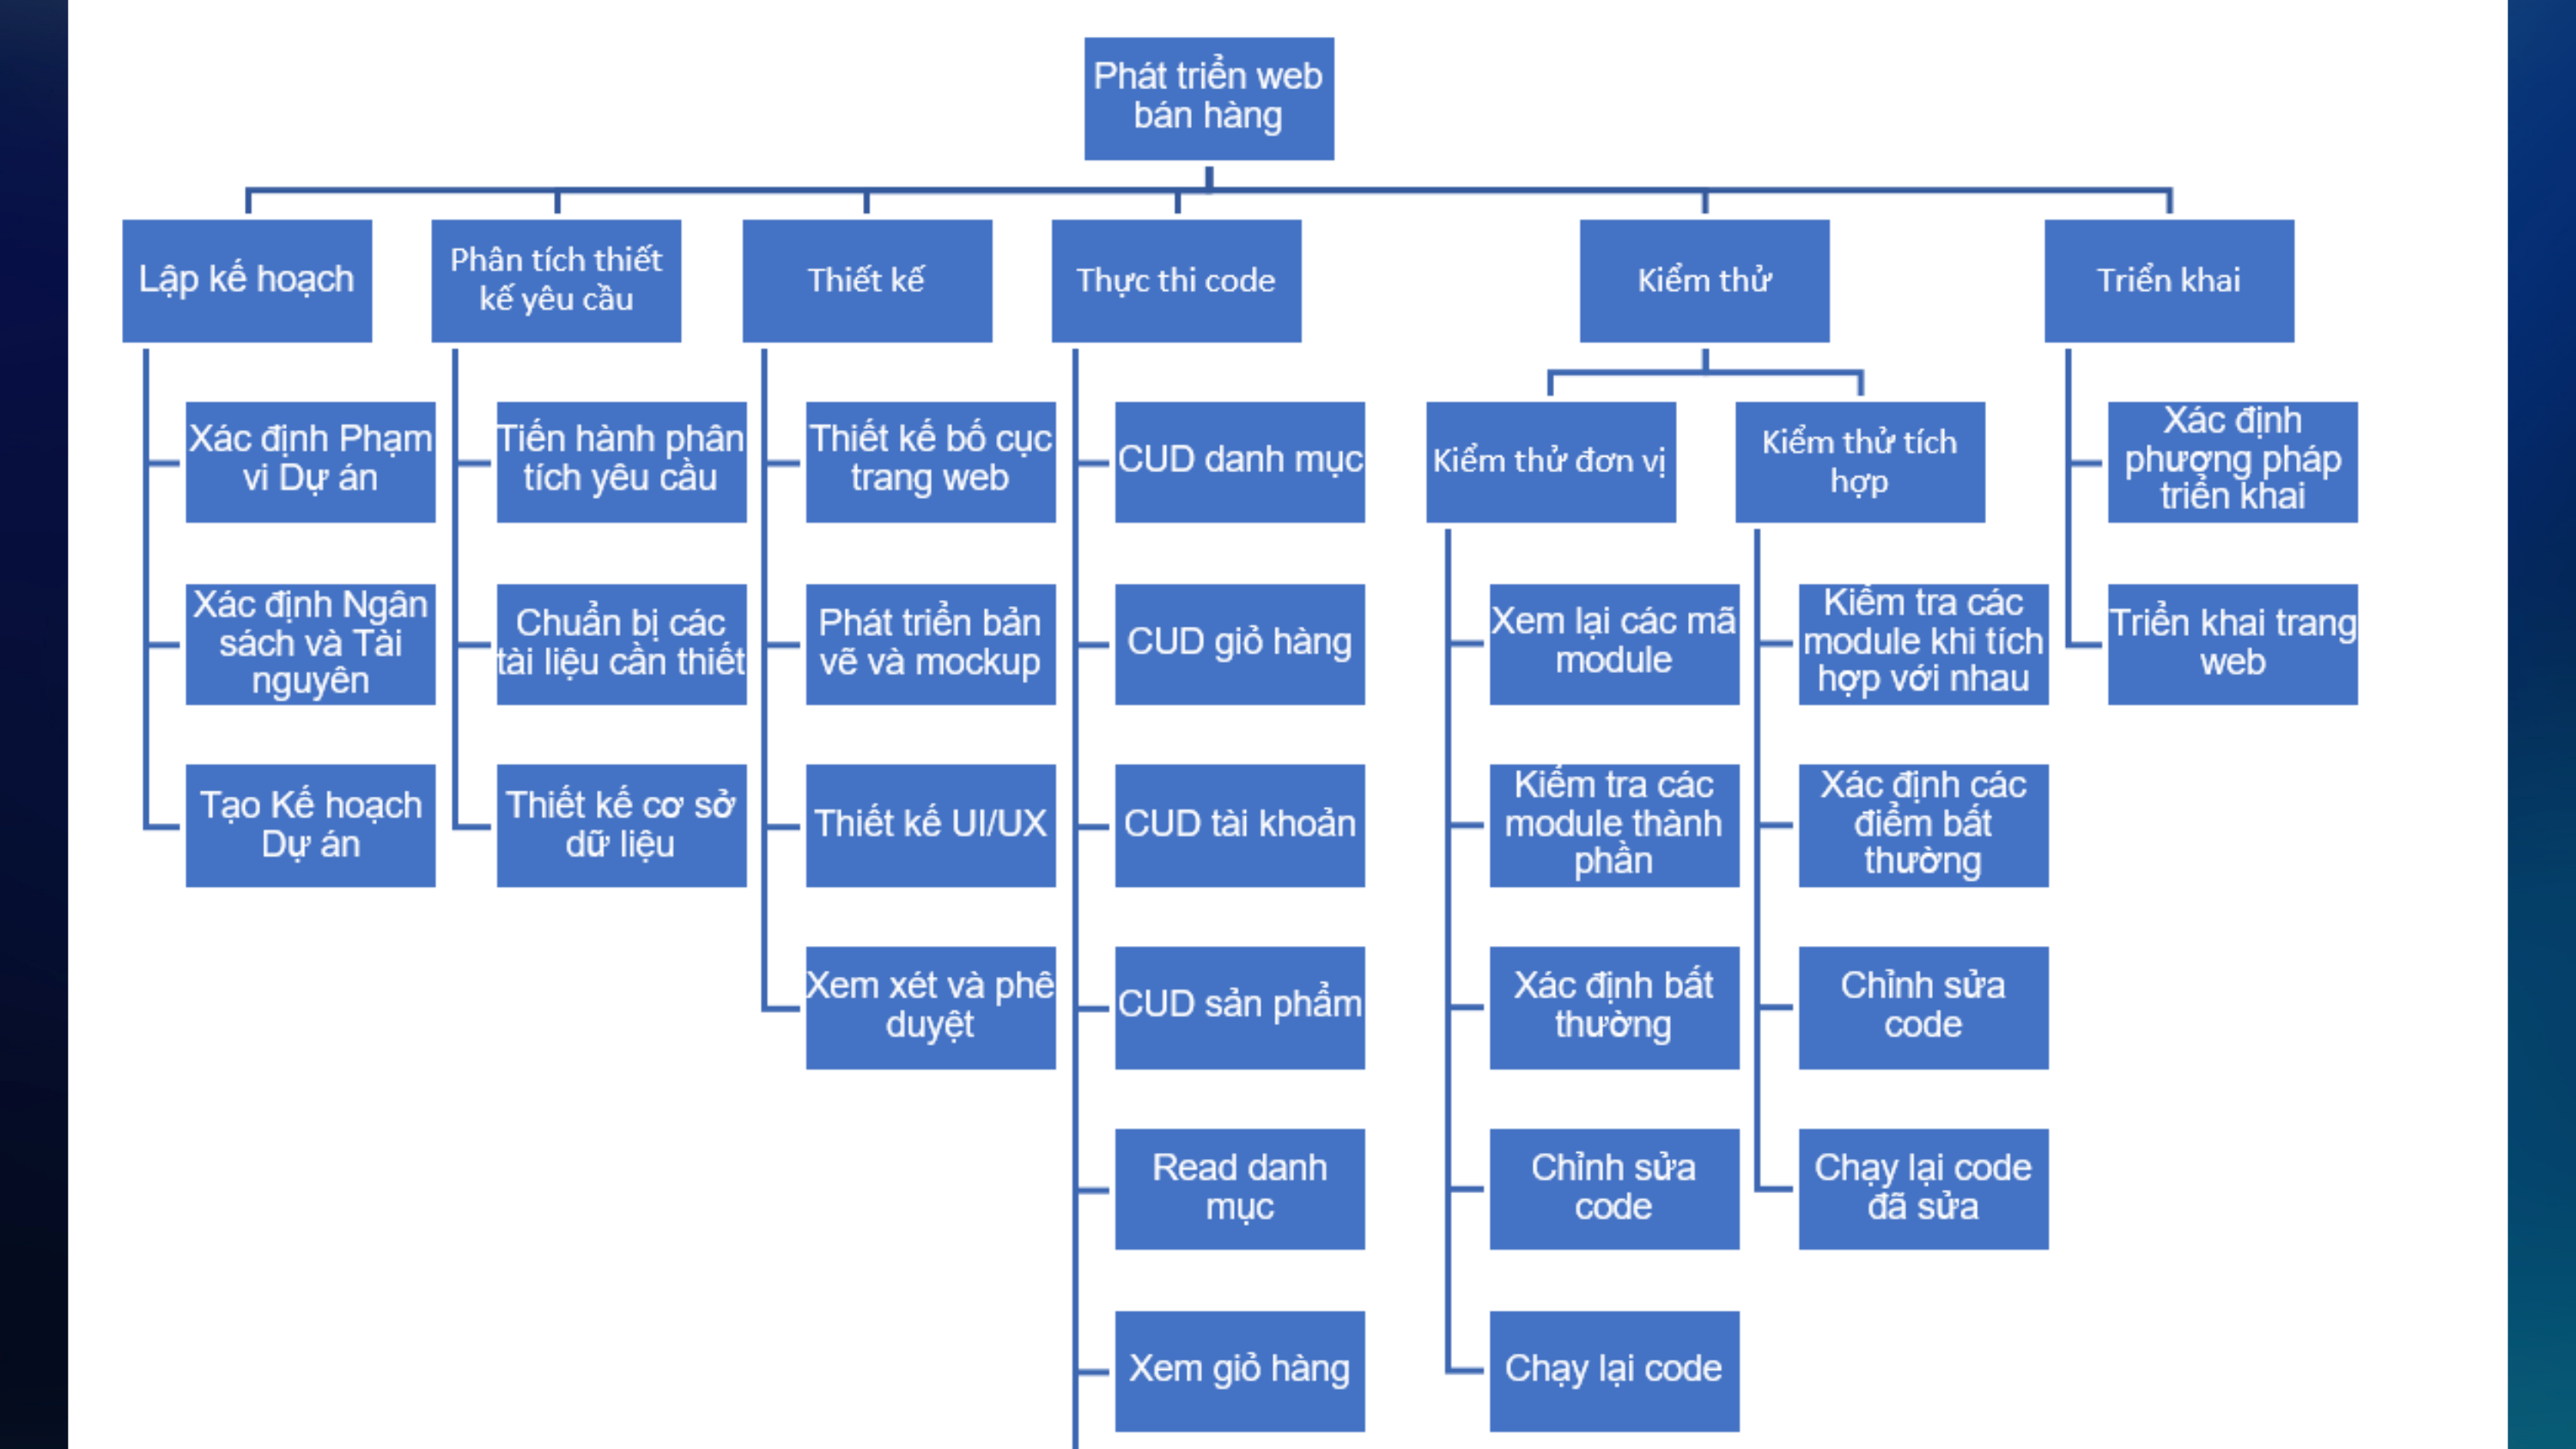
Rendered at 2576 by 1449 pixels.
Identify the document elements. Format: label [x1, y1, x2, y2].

text_box [2508, 0, 2576, 1449]
text_box [0, 0, 68, 1449]
text_box [68, 0, 2508, 1449]
